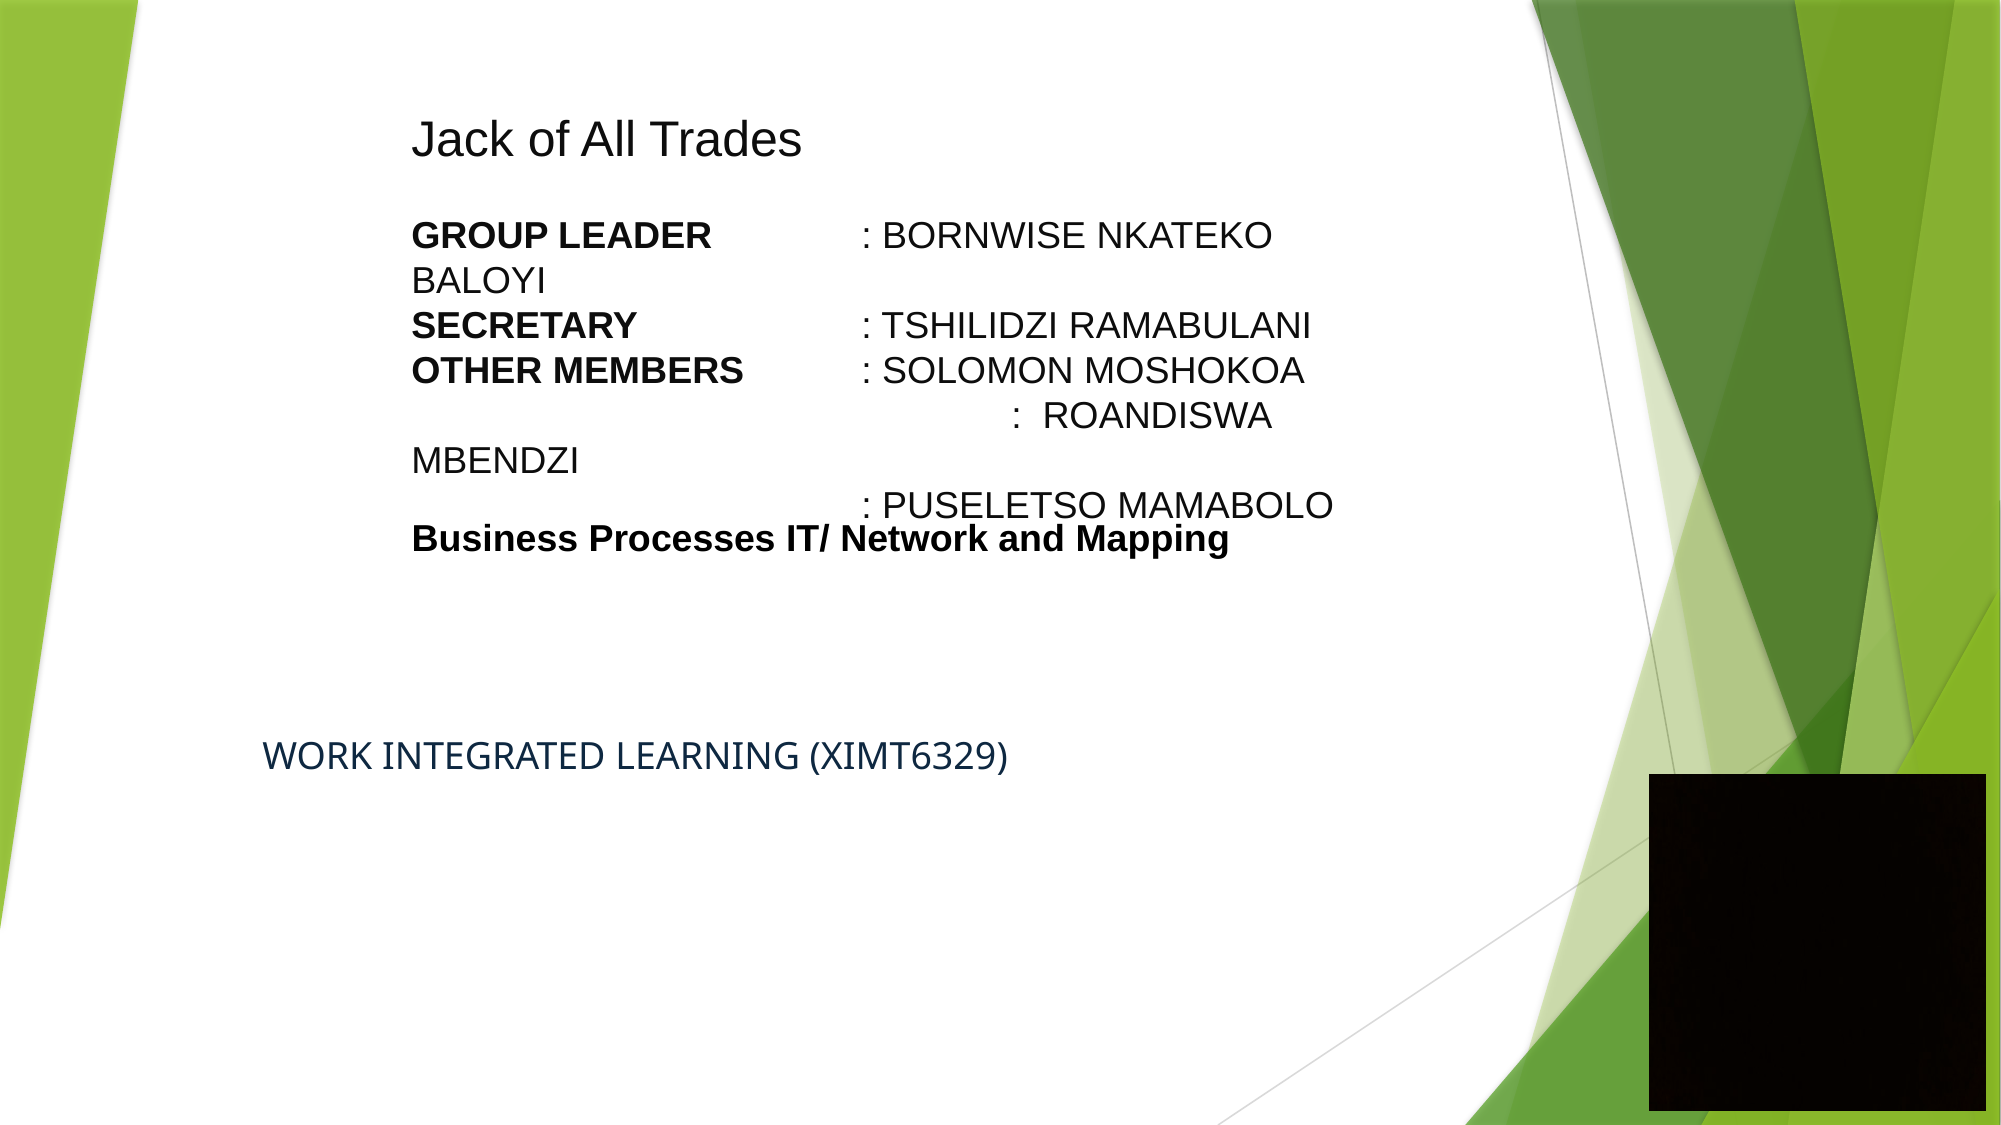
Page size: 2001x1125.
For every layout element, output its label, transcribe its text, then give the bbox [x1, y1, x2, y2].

text_box Jack of All Trades GROUP LEADER : BORNWISE NKATEKO BALOYI SECRETARY : TSHILIDZI RAMABULANI OTHER MEMBERS : SOLOMON MOSHOKOA : ROANDISWA MBENDZI : PUSELETSO MAMABOLO [396, 98, 1398, 579]
title Business Processes IT/ Network and Mapping [1522, 434, 1814, 638]
subtitle WORK INTEGRATED LEARNING (XIMT6329) [247, 420, 1522, 1089]
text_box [1648, 773, 1987, 1112]
